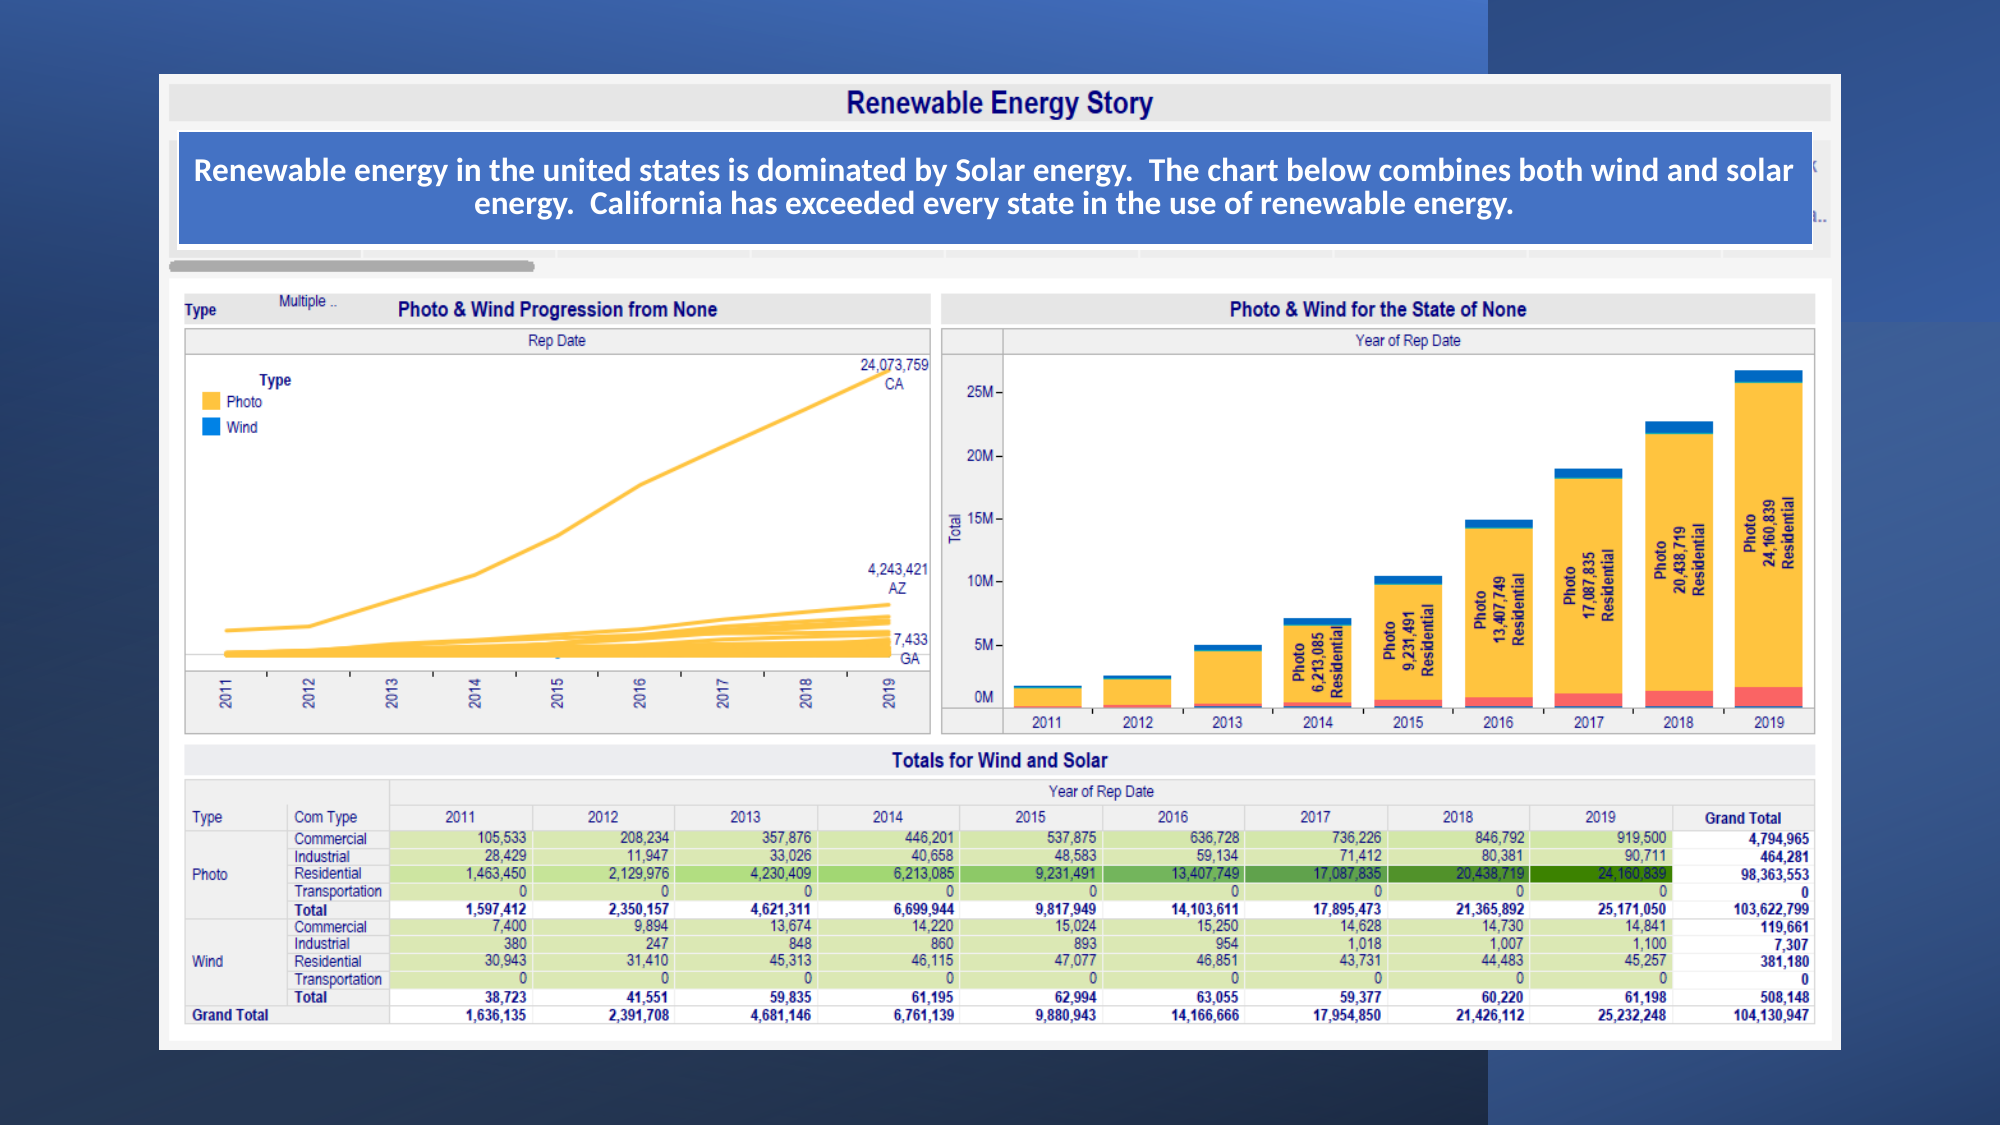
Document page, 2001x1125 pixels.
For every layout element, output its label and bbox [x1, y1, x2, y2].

text_box [0, 0, 1489, 321]
text_box [0, 321, 2000, 1125]
picture [159, 74, 1841, 1050]
text_box [1489, 0, 2000, 321]
